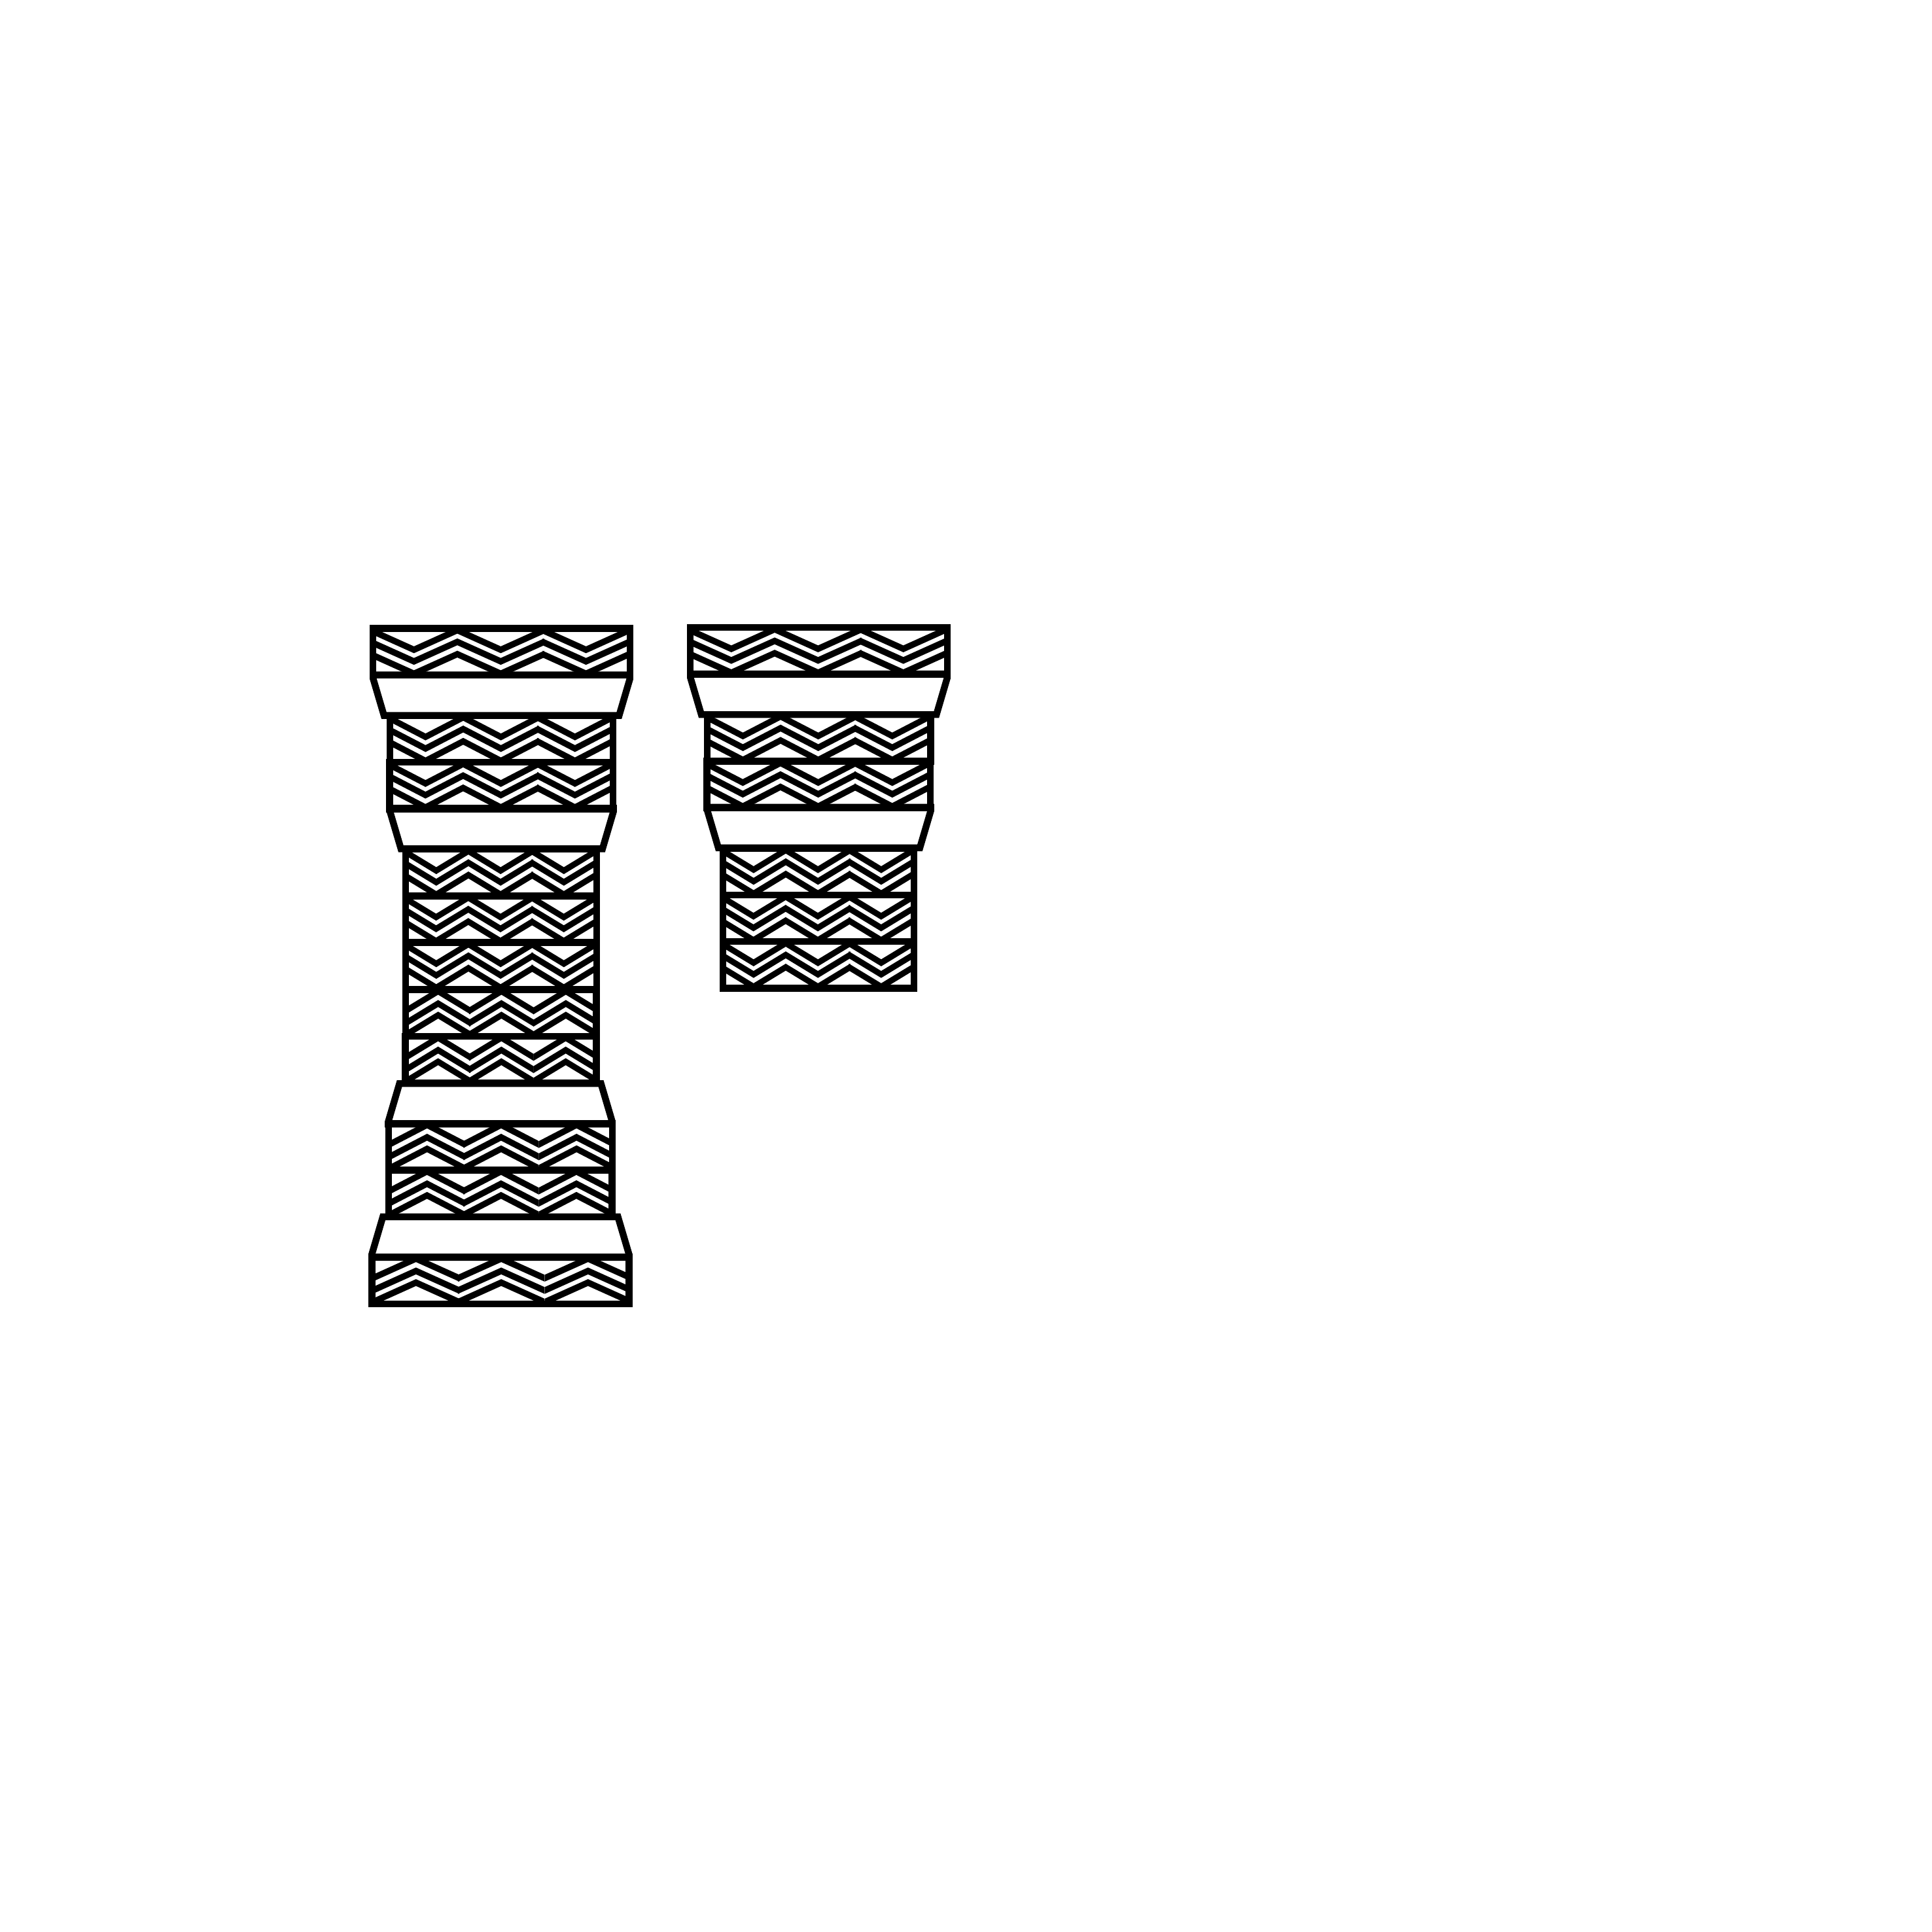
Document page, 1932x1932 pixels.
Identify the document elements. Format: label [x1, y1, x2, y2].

text_box [341, 988, 660, 1305]
text_box [342, 627, 659, 988]
text_box [659, 627, 978, 990]
